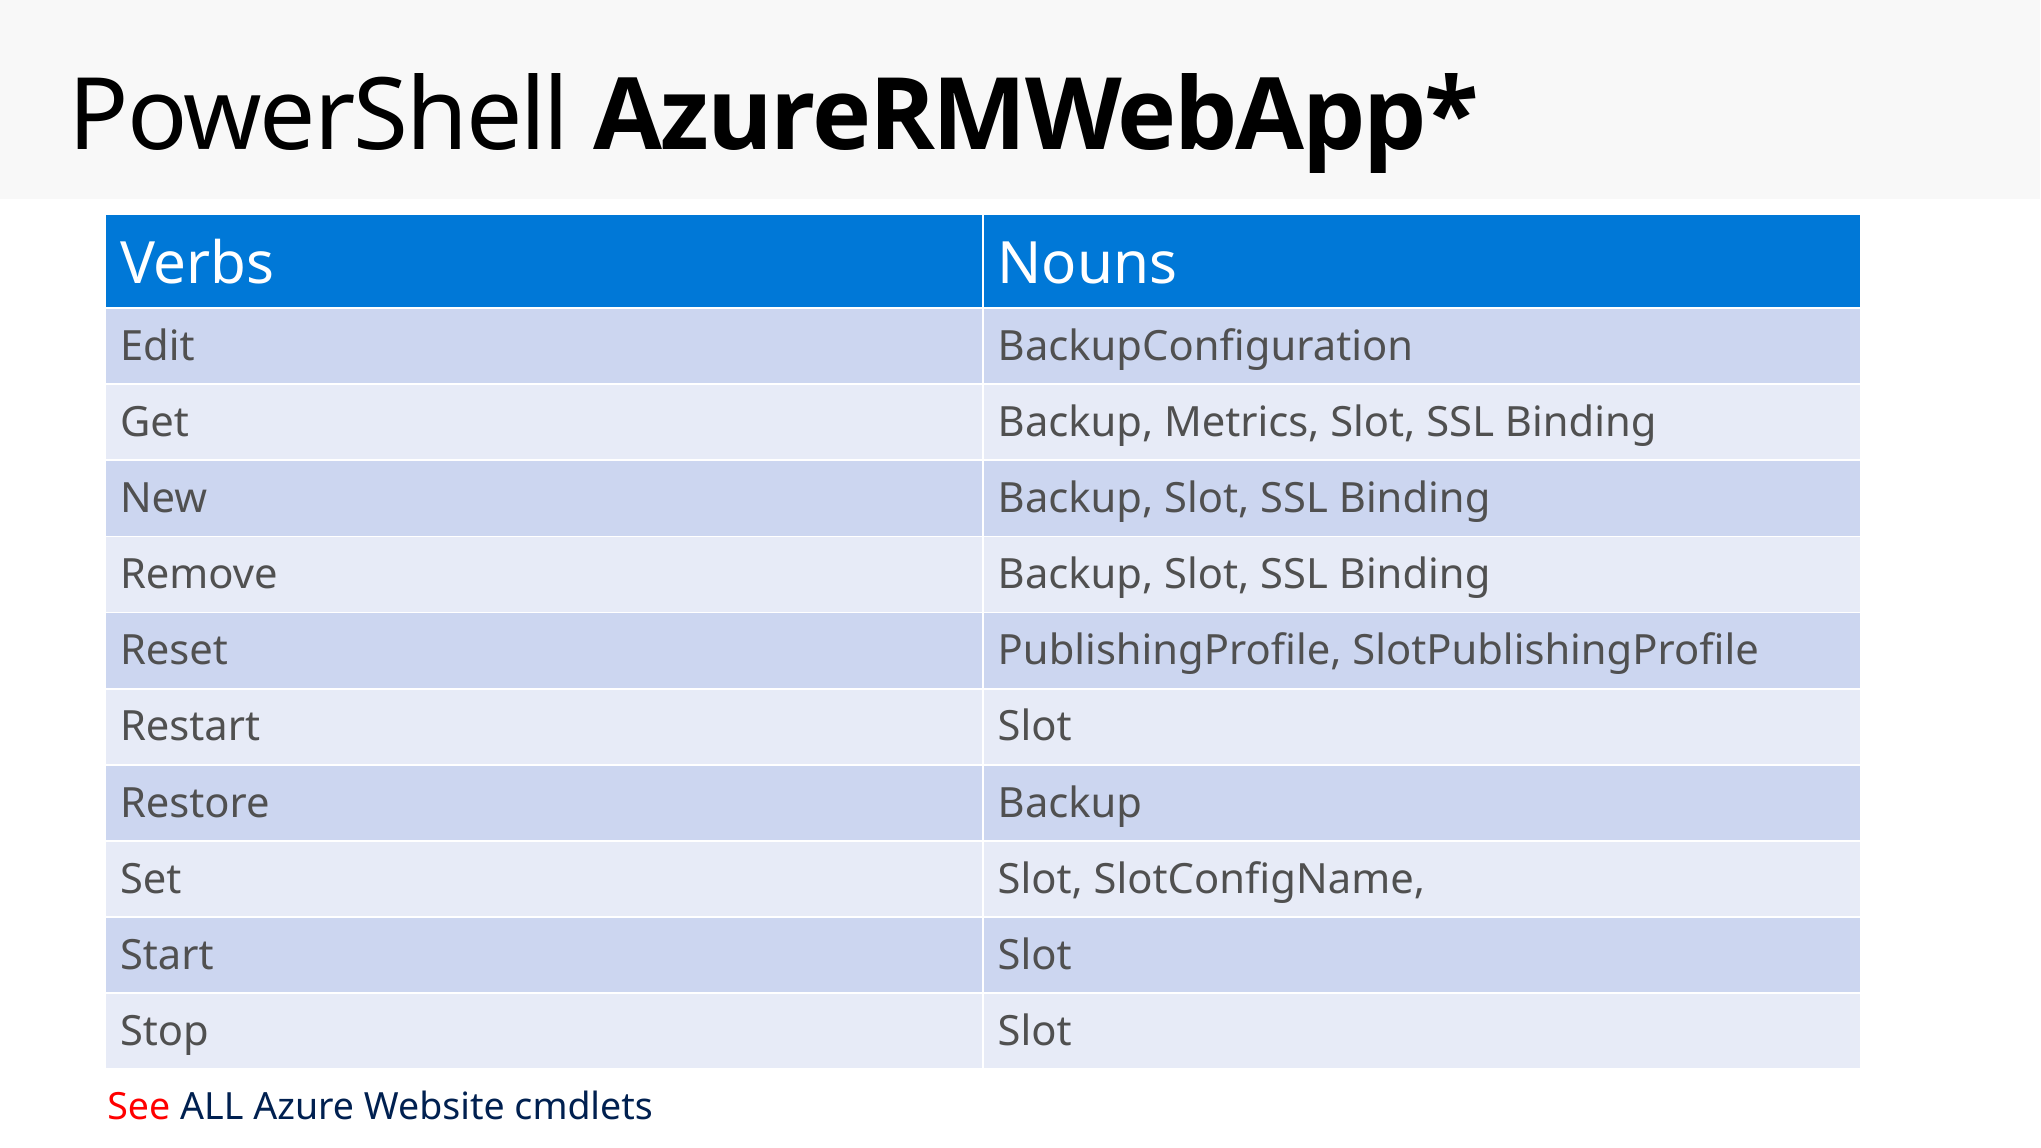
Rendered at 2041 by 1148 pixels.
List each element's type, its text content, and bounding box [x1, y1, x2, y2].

text_box See ALL Azure Website cmdlets [92, 1074, 669, 1141]
table_cell Start [106, 918, 982, 992]
table_cell Set [106, 842, 982, 916]
table_cell Stop [106, 994, 982, 1068]
table_header Nouns [984, 215, 1860, 307]
table_cell Backup, Slot, SSL Binding [984, 537, 1860, 612]
title PowerShell AzureRMWebApp* [45, 48, 1996, 199]
table_cell Backup, Slot, SSL Binding [984, 461, 1860, 536]
table_cell New [106, 461, 982, 536]
table_header Verbs [106, 215, 982, 307]
table_cell PublishingProfile, SlotPublishingProfile [984, 613, 1860, 688]
table_cell Get [106, 385, 982, 459]
table_cell Edit [106, 309, 982, 383]
table_cell Reset [106, 613, 982, 688]
table_cell Slot [984, 918, 1860, 992]
table_cell Restore [106, 766, 982, 840]
table_cell Slot [984, 690, 1860, 764]
table_cell Slot, SlotConfigName, [984, 842, 1860, 916]
table_cell Slot [984, 994, 1860, 1068]
table_cell Backup, Metrics, Slot, SSL Binding [984, 385, 1860, 459]
table_cell BackupConfiguration [984, 309, 1860, 383]
table_cell Remove [106, 537, 982, 612]
table_cell Restart [106, 690, 982, 764]
table_cell Backup [984, 766, 1860, 840]
